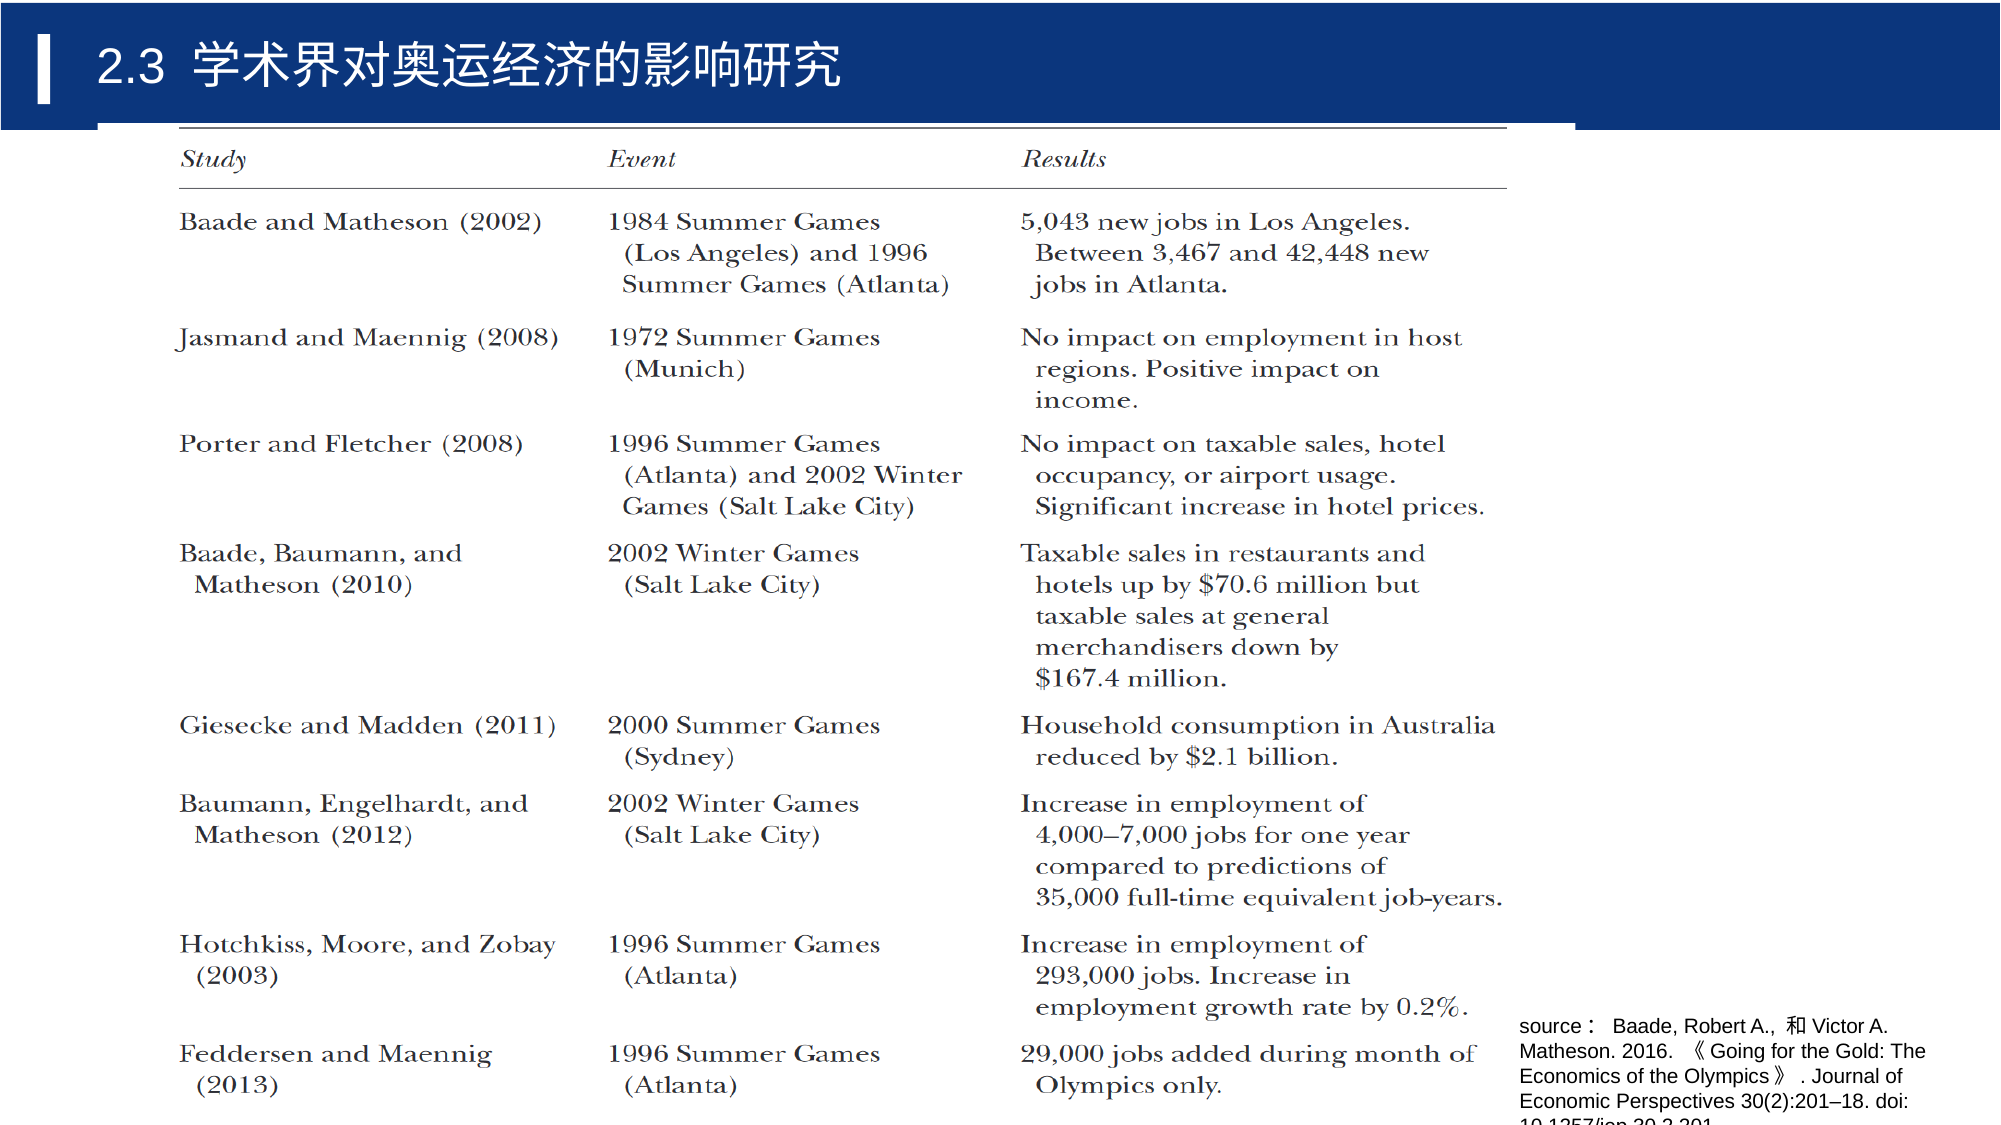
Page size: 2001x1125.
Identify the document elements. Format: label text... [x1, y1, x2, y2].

text_box 2.3 学术界对奥运经济的影响研究 [81, 25, 1611, 101]
picture [97, 123, 1576, 1112]
text_box [0, 2, 2000, 131]
text_box source：Baade, Robert A., 和Victor A. Matheson. 2016. 《Going for the Gold: The Economics of the Olympics》. Journal of Economic Perspectives 30(2):201–18. doi: 10.1257/jep.30.2.201. [1504, 1005, 2000, 1125]
text_box [37, 33, 51, 105]
